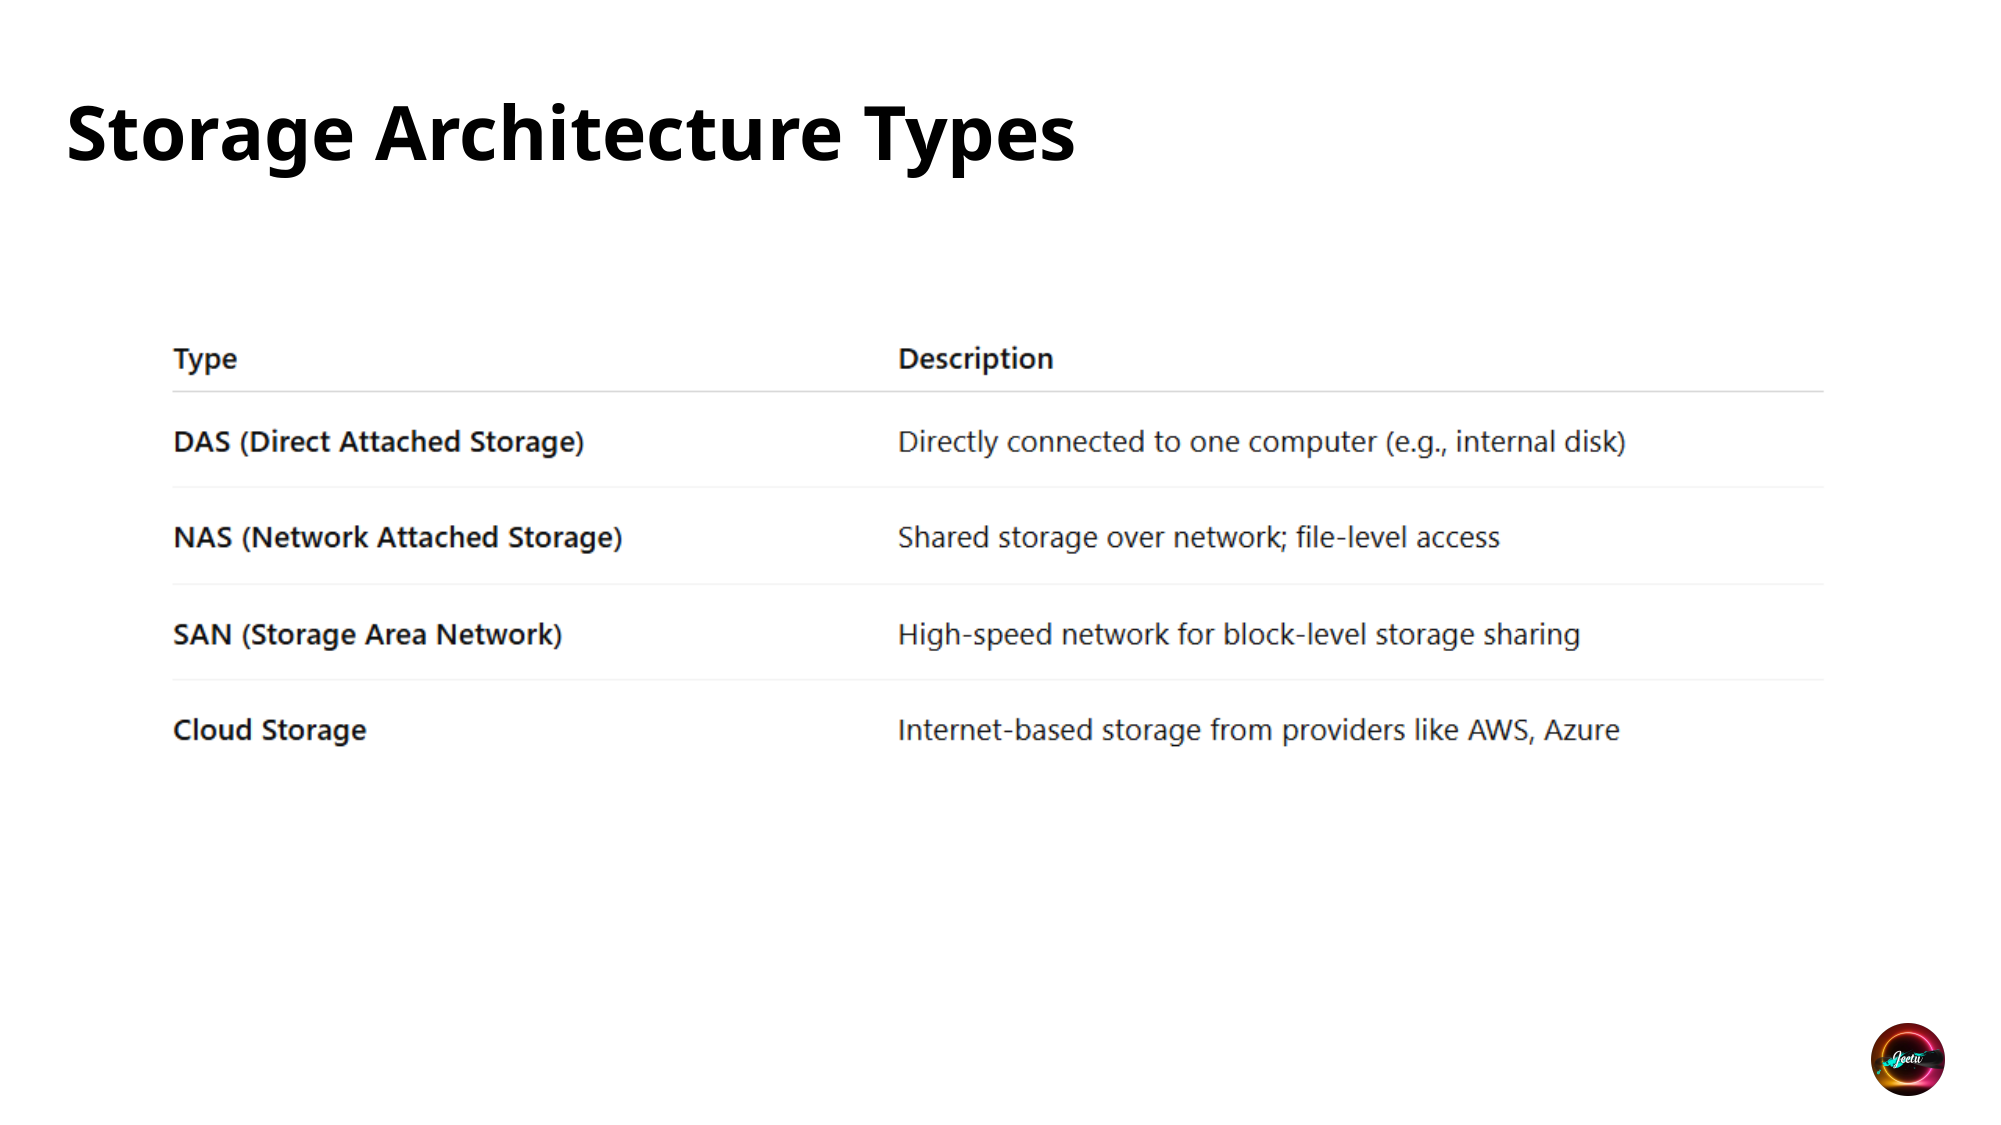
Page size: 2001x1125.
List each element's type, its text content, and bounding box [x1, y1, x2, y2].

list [167, 334, 1834, 790]
title Storage Architecture Types [51, 50, 1952, 222]
picture [1871, 1023, 1945, 1096]
